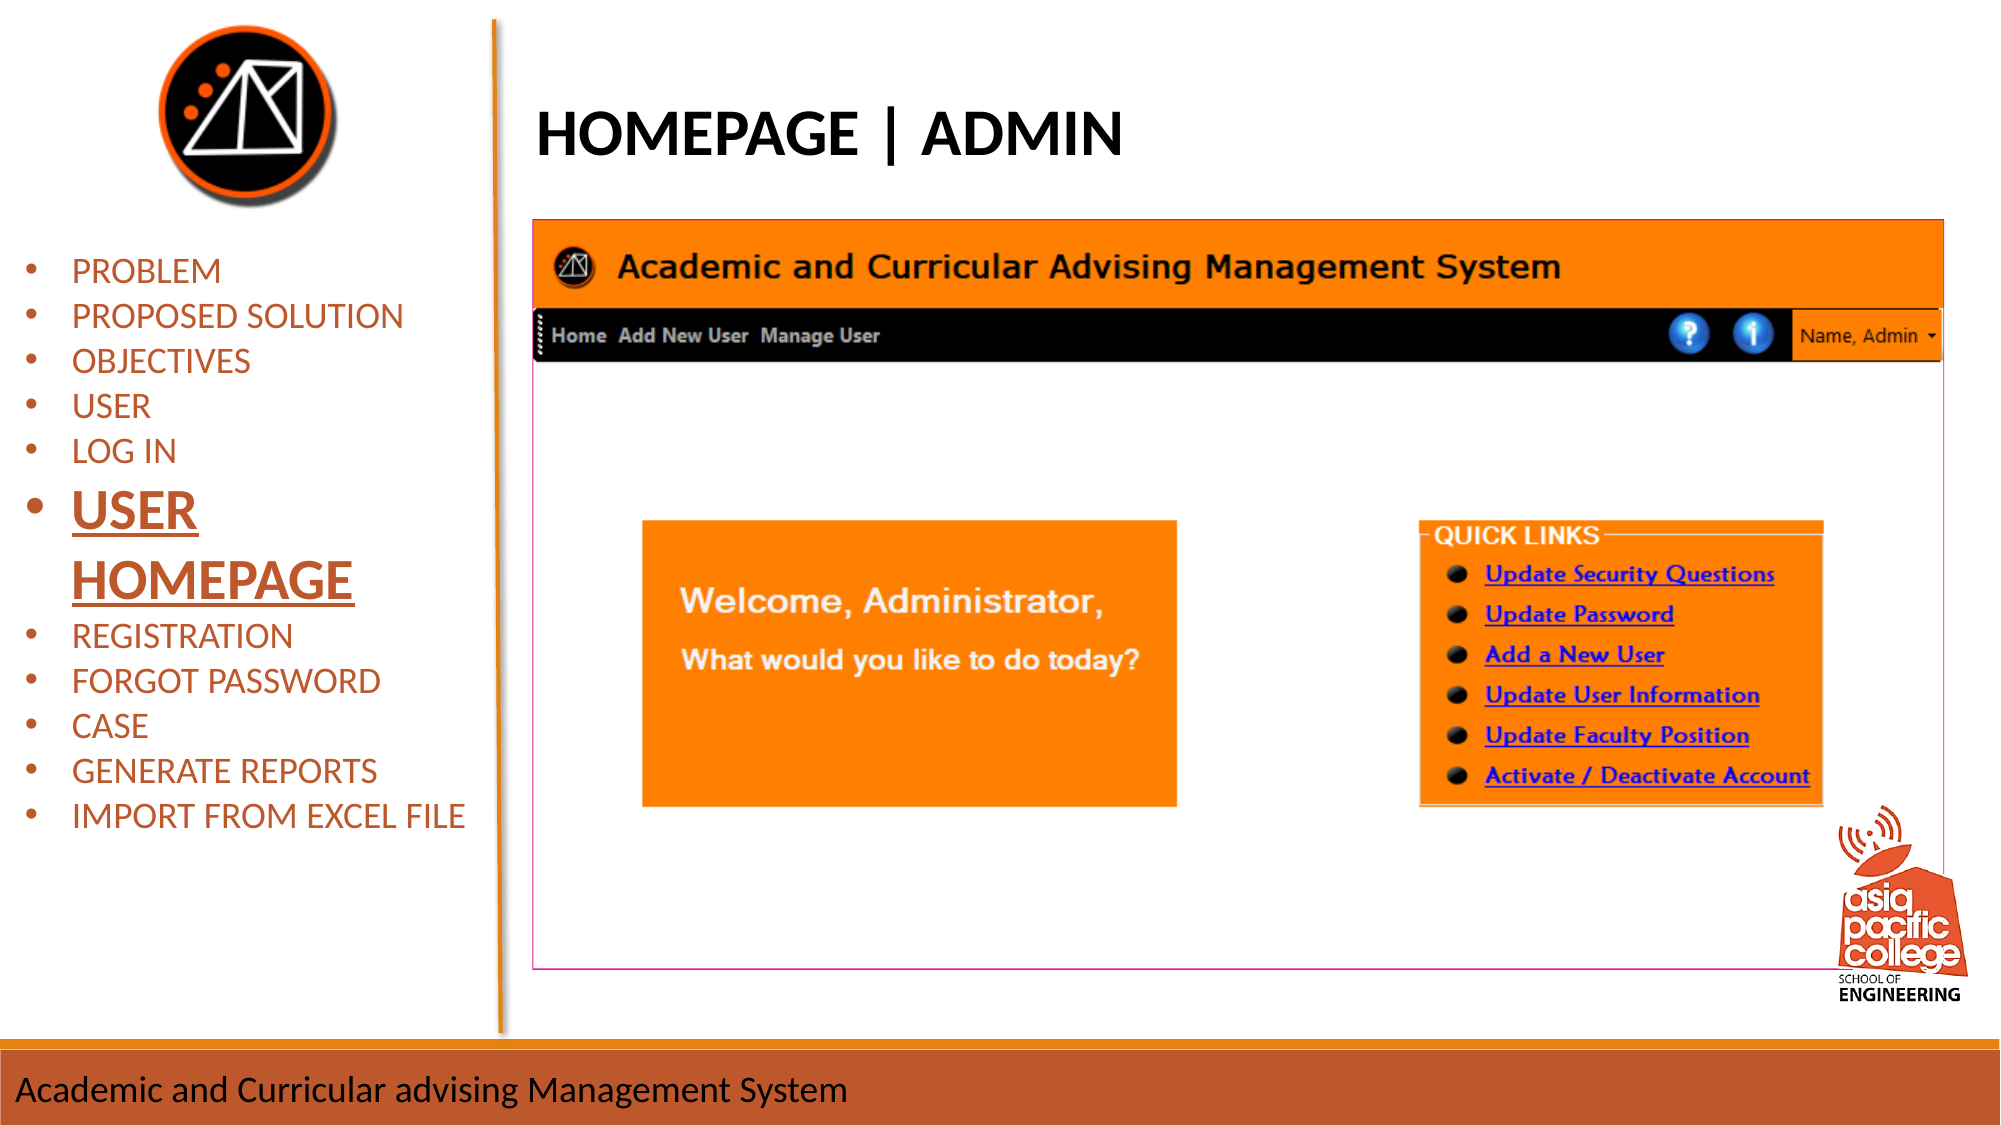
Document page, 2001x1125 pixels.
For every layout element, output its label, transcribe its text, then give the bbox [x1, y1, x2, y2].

text_box PROBLEM PROPOSED SOLUTION OBJECTIVES USER LOG IN USER HOMEPAGE REGISTRATION FORGOT PASSWORD CASE GENERATE REPORTS IMPORT FROM EXCEL FILE [10, 238, 490, 883]
text_box HOMEPAGE | ADMIN [511, 81, 1140, 177]
picture [145, 18, 347, 220]
picture [531, 218, 1979, 1010]
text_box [493, 18, 502, 1034]
subtitle Academic and Curricular advising Management System [0, 1062, 1570, 1118]
